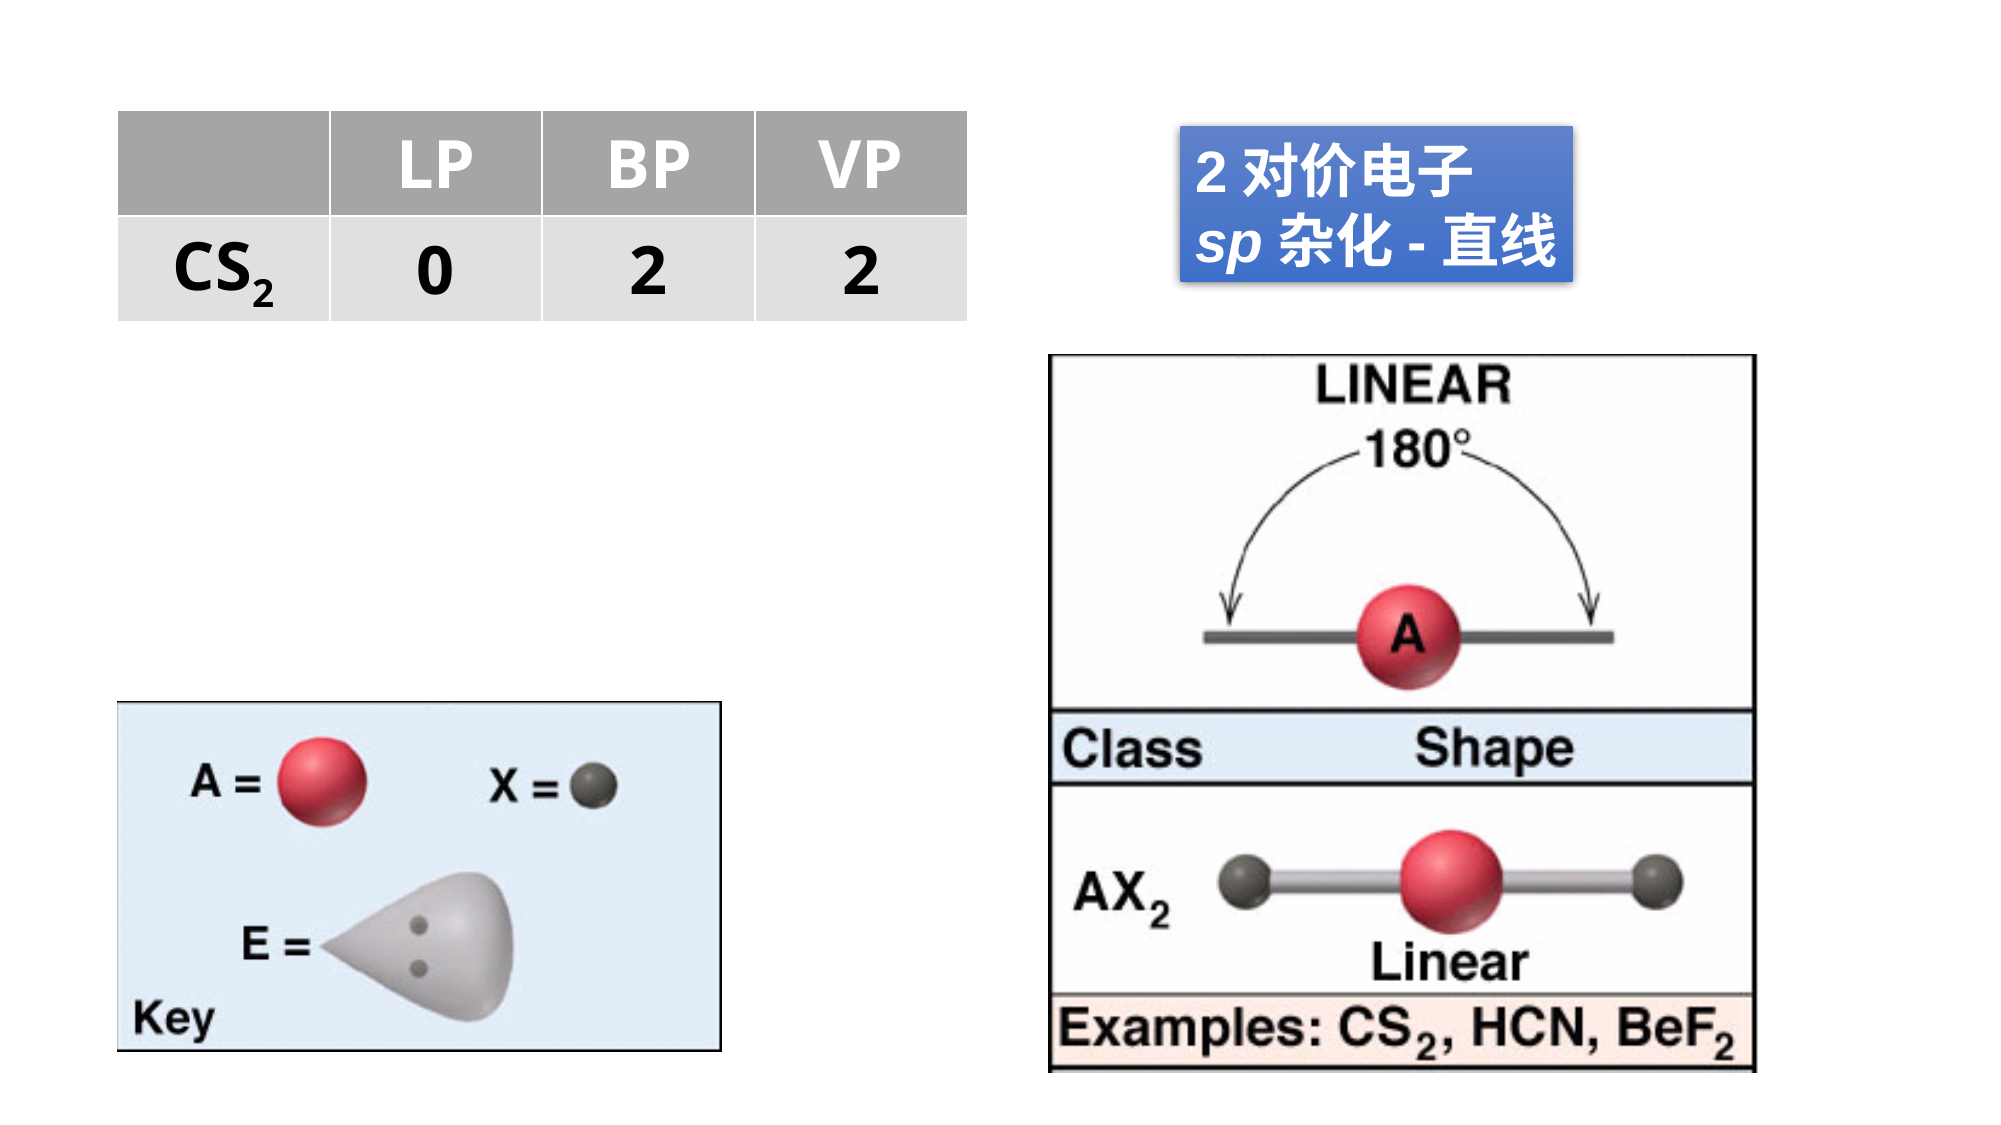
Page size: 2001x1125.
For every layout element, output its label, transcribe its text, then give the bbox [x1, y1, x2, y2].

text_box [1048, 354, 1760, 1073]
table_header BP [543, 111, 754, 215]
table_header [118, 111, 329, 215]
table_cell 0 [331, 217, 541, 321]
table_cell CS2 [118, 217, 329, 321]
table_cell 2 [756, 217, 967, 321]
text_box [117, 701, 722, 1052]
table_cell 2 [543, 217, 754, 321]
table_header VP [756, 111, 967, 215]
text_box 2对价电子 sp杂化-直线 [1180, 126, 1573, 282]
table_header LP [331, 111, 541, 215]
